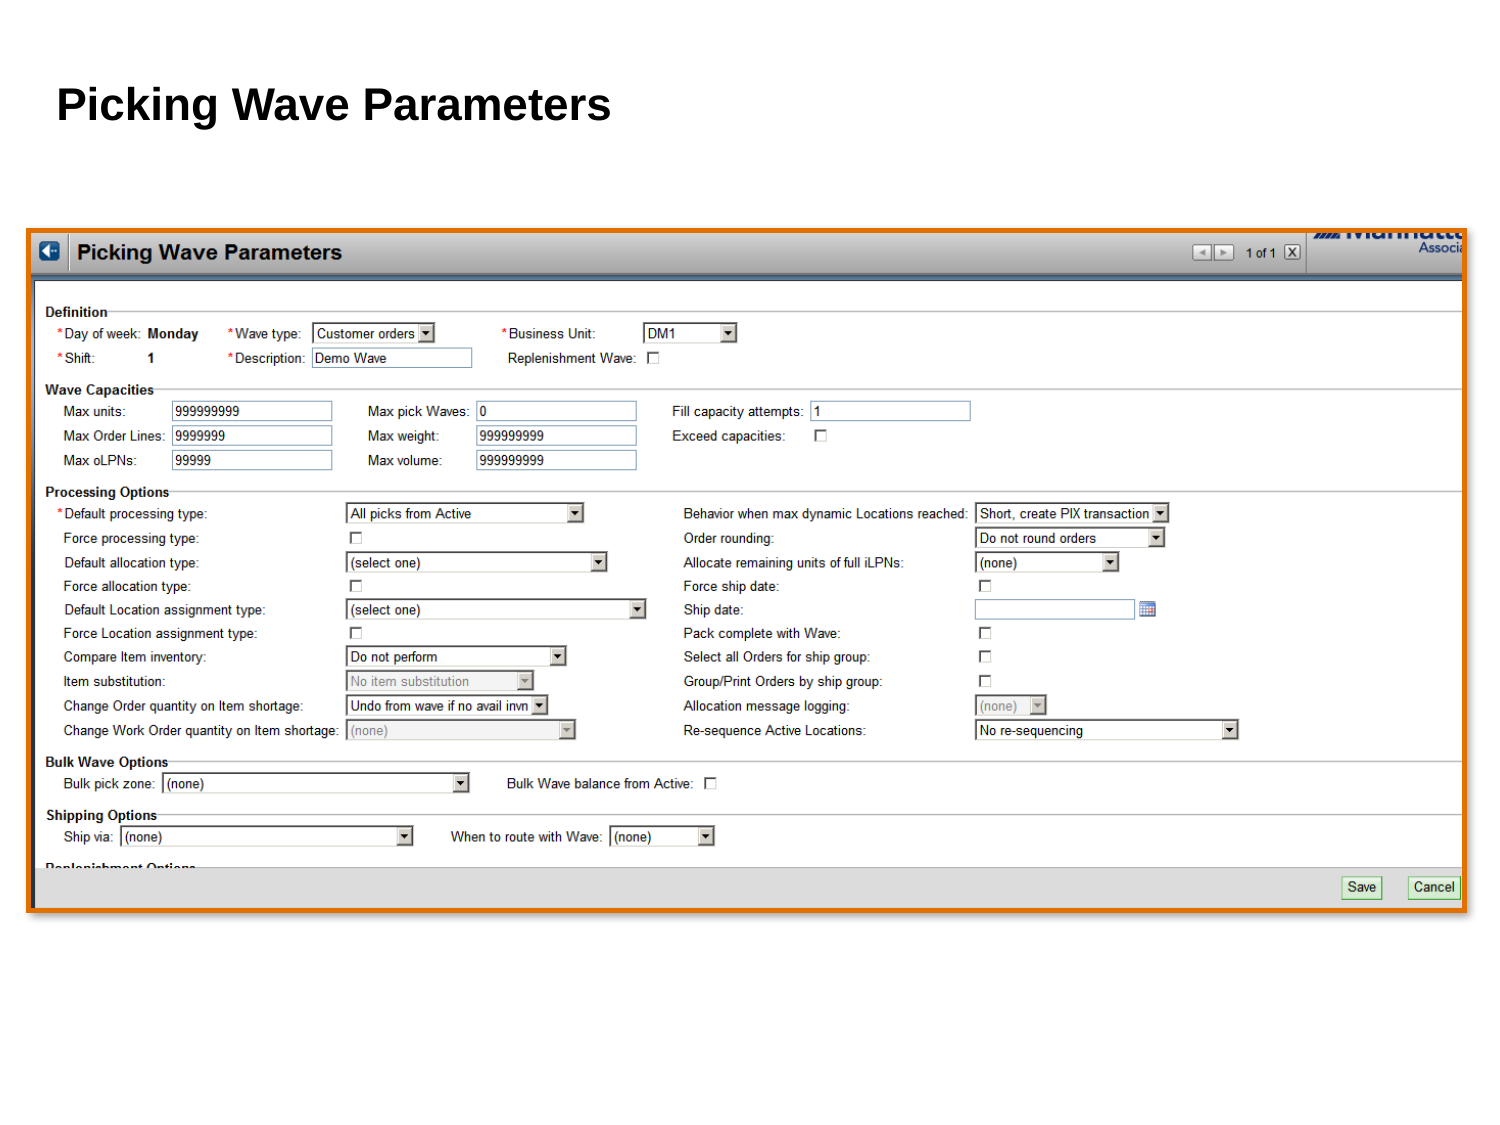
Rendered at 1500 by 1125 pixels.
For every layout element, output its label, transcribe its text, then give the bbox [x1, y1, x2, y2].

title Picking Wave Parameters [40, 67, 1440, 136]
picture [30, 232, 1463, 909]
